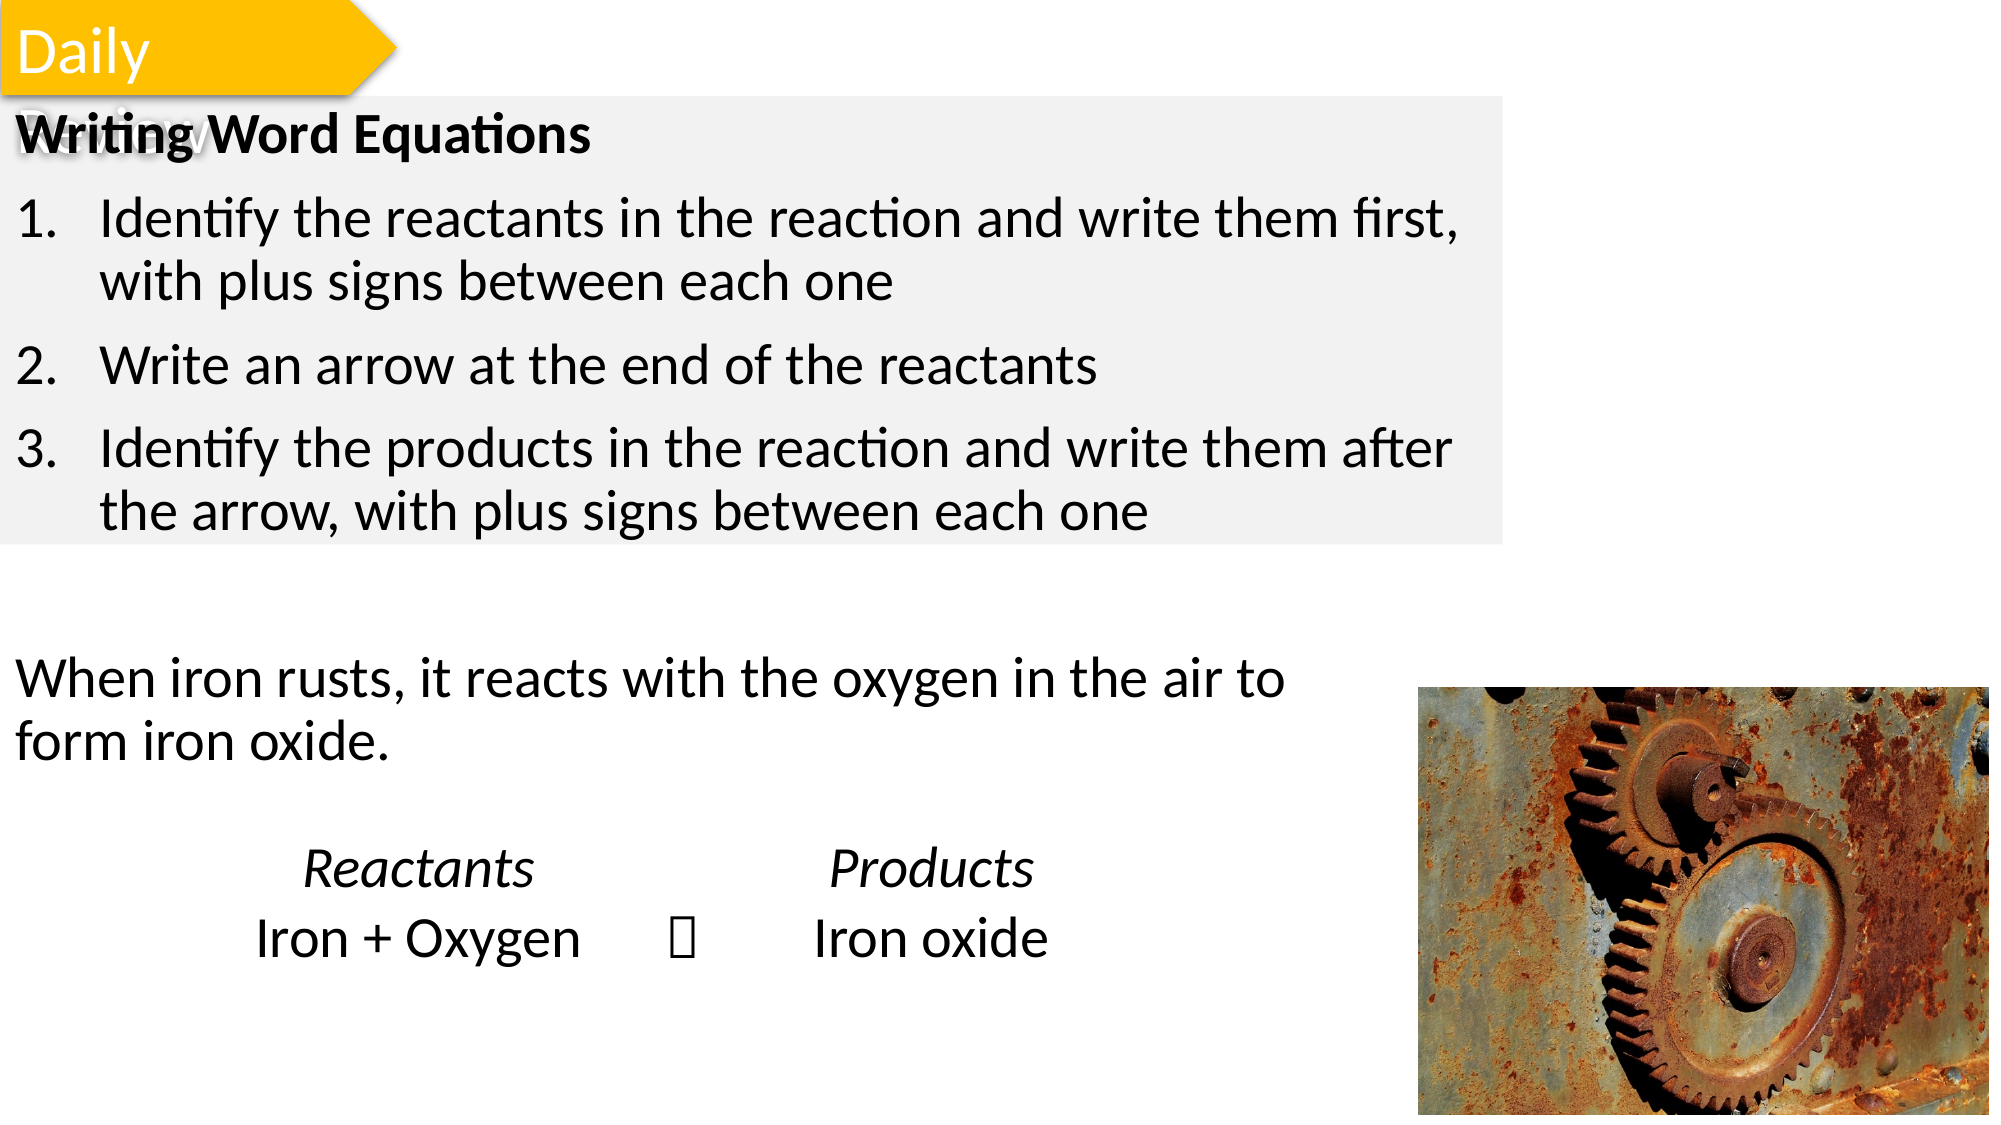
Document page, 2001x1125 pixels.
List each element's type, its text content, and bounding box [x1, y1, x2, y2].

text_box Daily Review [1, 0, 397, 95]
text_box Products Iron oxide [798, 821, 1065, 977]
text_box  [650, 892, 716, 978]
picture [1418, 687, 1989, 1115]
text_box Reactants Iron + Oxygen [240, 821, 597, 977]
list Writing Word Equations Identify the reactants in the reaction and write them first, with plus signs between each one Write an arrow at the end of the reactants Identify the products in the reaction and write them after the arrow, with plus signs between each one When iron rusts, it reacts with the oxygen in the air to form iron oxide. [0, 96, 1503, 799]
